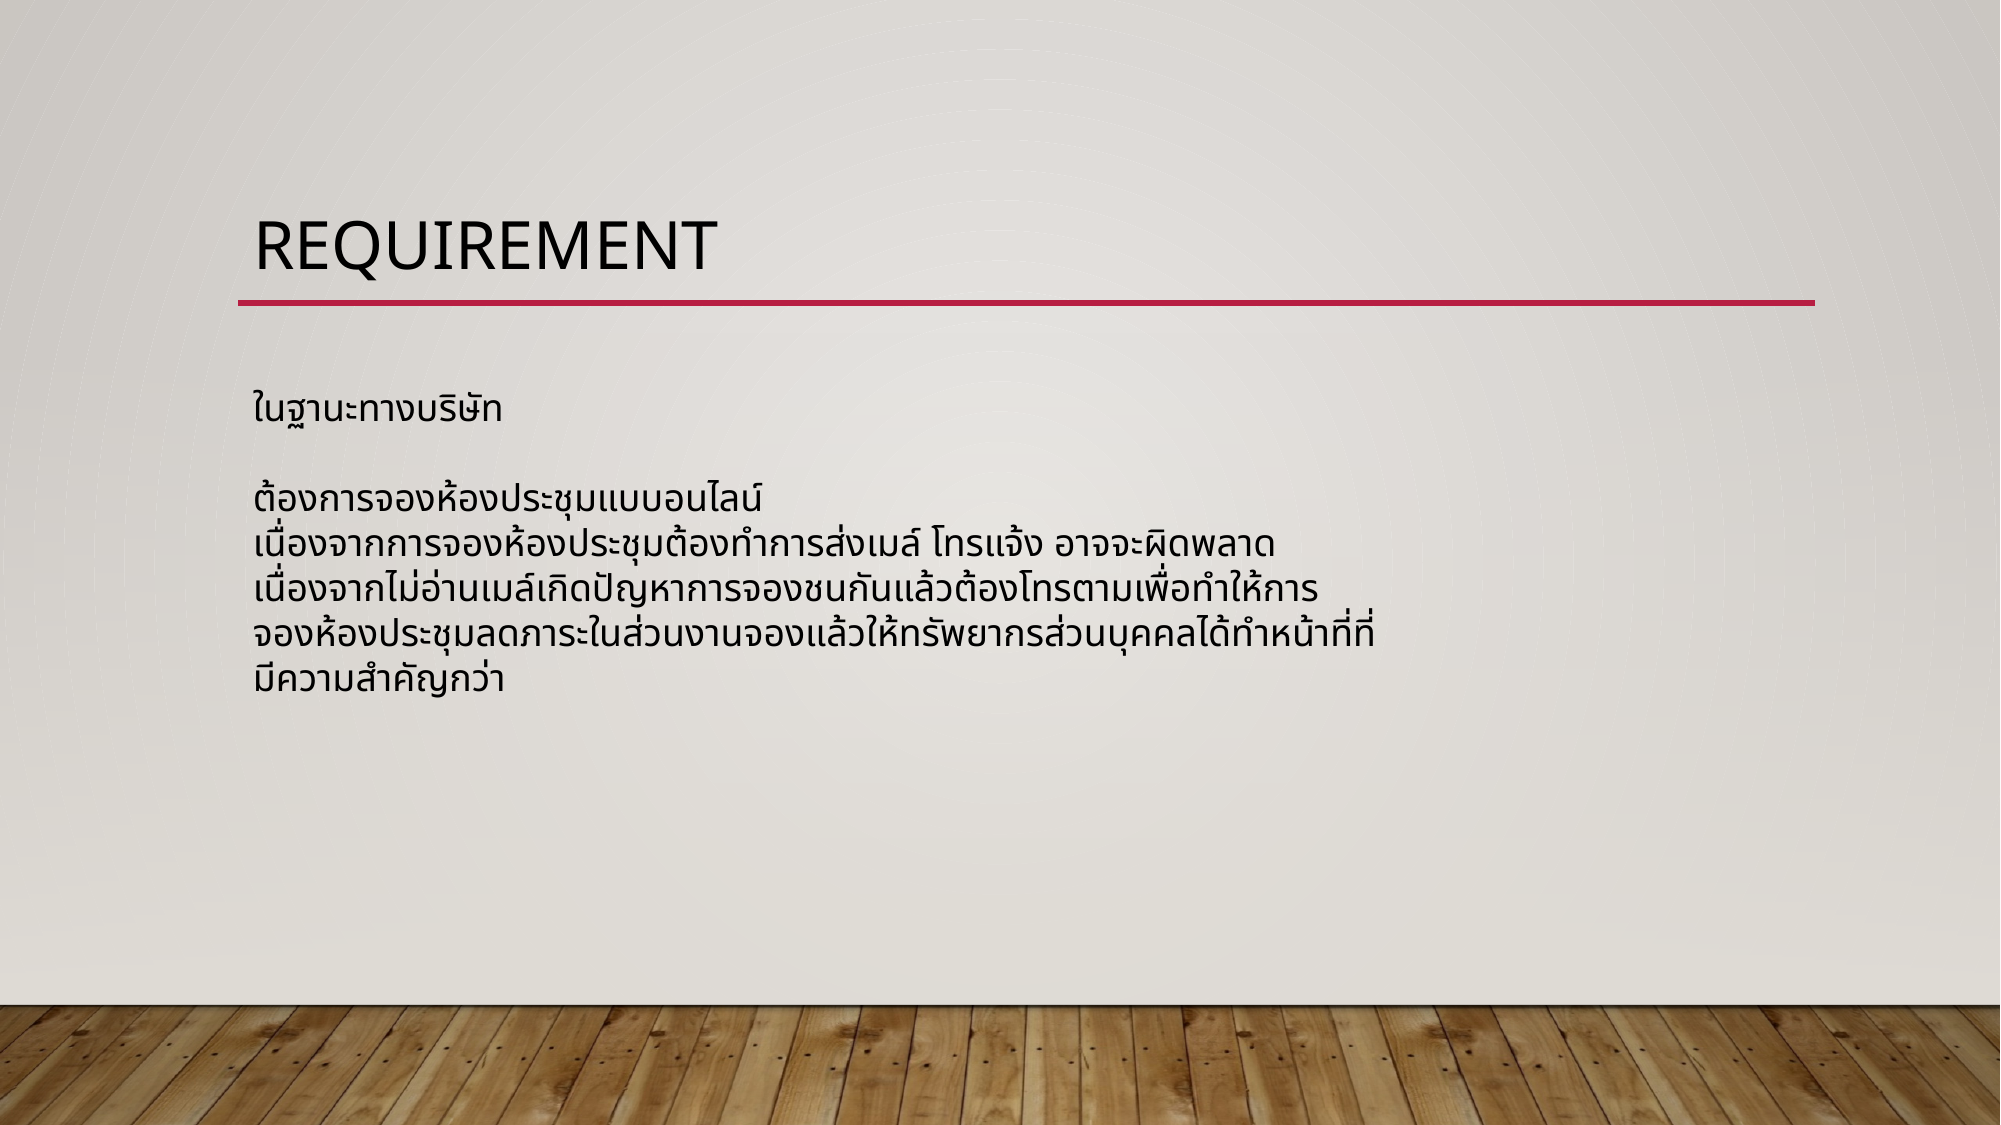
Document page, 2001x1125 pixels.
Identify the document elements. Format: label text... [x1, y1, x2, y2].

picture [0, 1005, 2000, 1125]
text_box ในฐานะทางบริษัท ต้องการจองห้องประชุมแบบอนไลน์ เนื่องจากการจองห้องประชุมต้องทำการส่งเมล์ โทรแจ้ง อาจจะผิดพลาดเนื่องจากไม่อ่านเมล์เกิดปัญหาการจองชนกันแล้วต้องโทรตามเพื่อทำให้การจองห้องประชุมลดภาระในส่วนงานจองแล้วให้ทรัพยากรส่วนบุคคลได้ทำหน้าที่ที่มีความสำคัญกว่า [238, 376, 1395, 707]
title Requirement [238, 204, 1814, 377]
